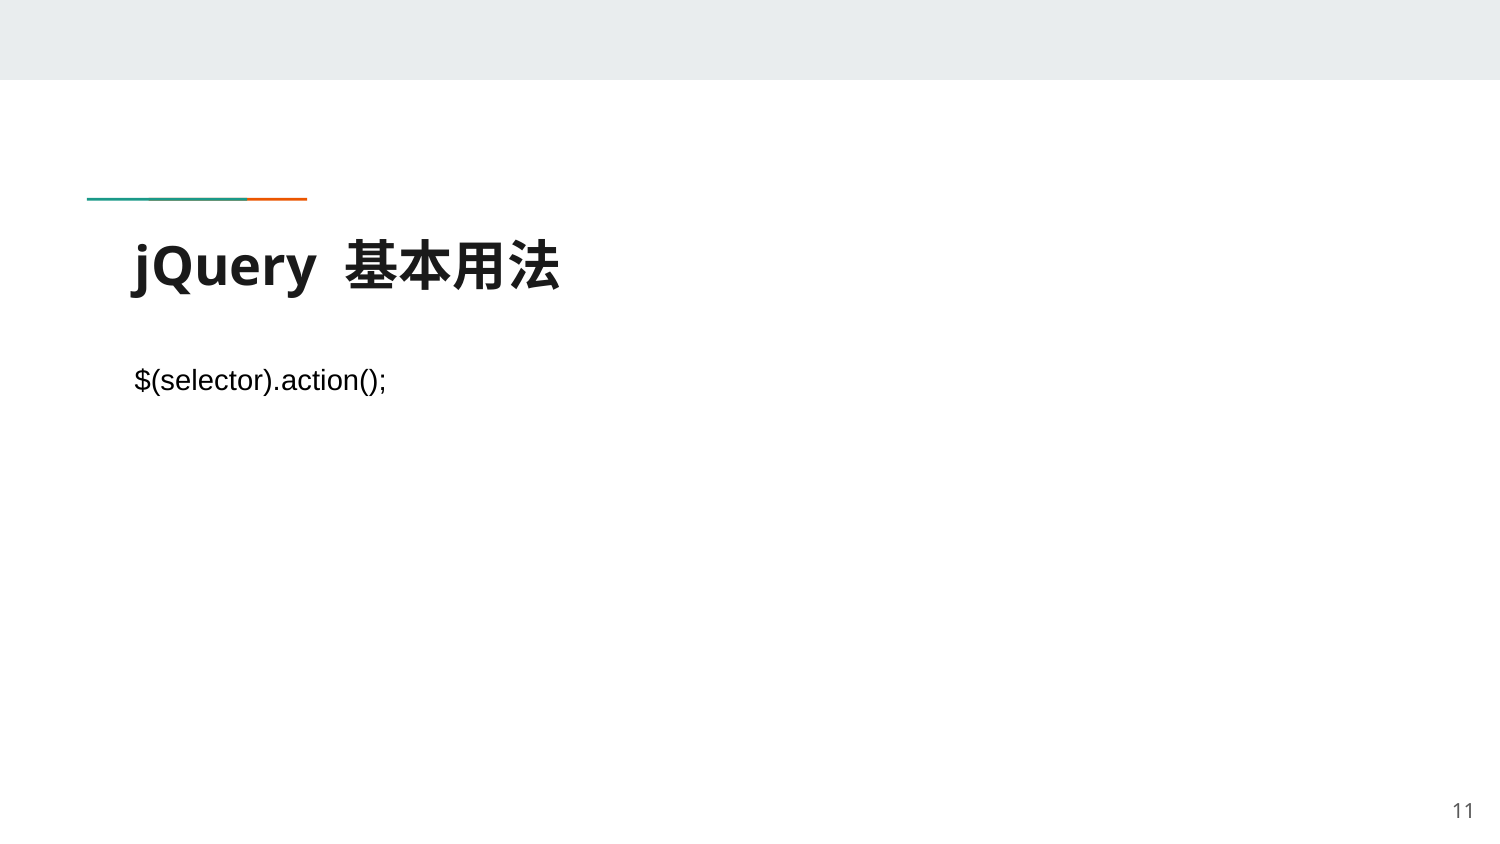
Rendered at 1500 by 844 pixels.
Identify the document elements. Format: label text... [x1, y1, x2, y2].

slide_number ‹#› [1400, 779, 1491, 844]
title jQuery 基本用法 [119, 216, 1381, 305]
list $(selector).action(); [119, 341, 1381, 712]
